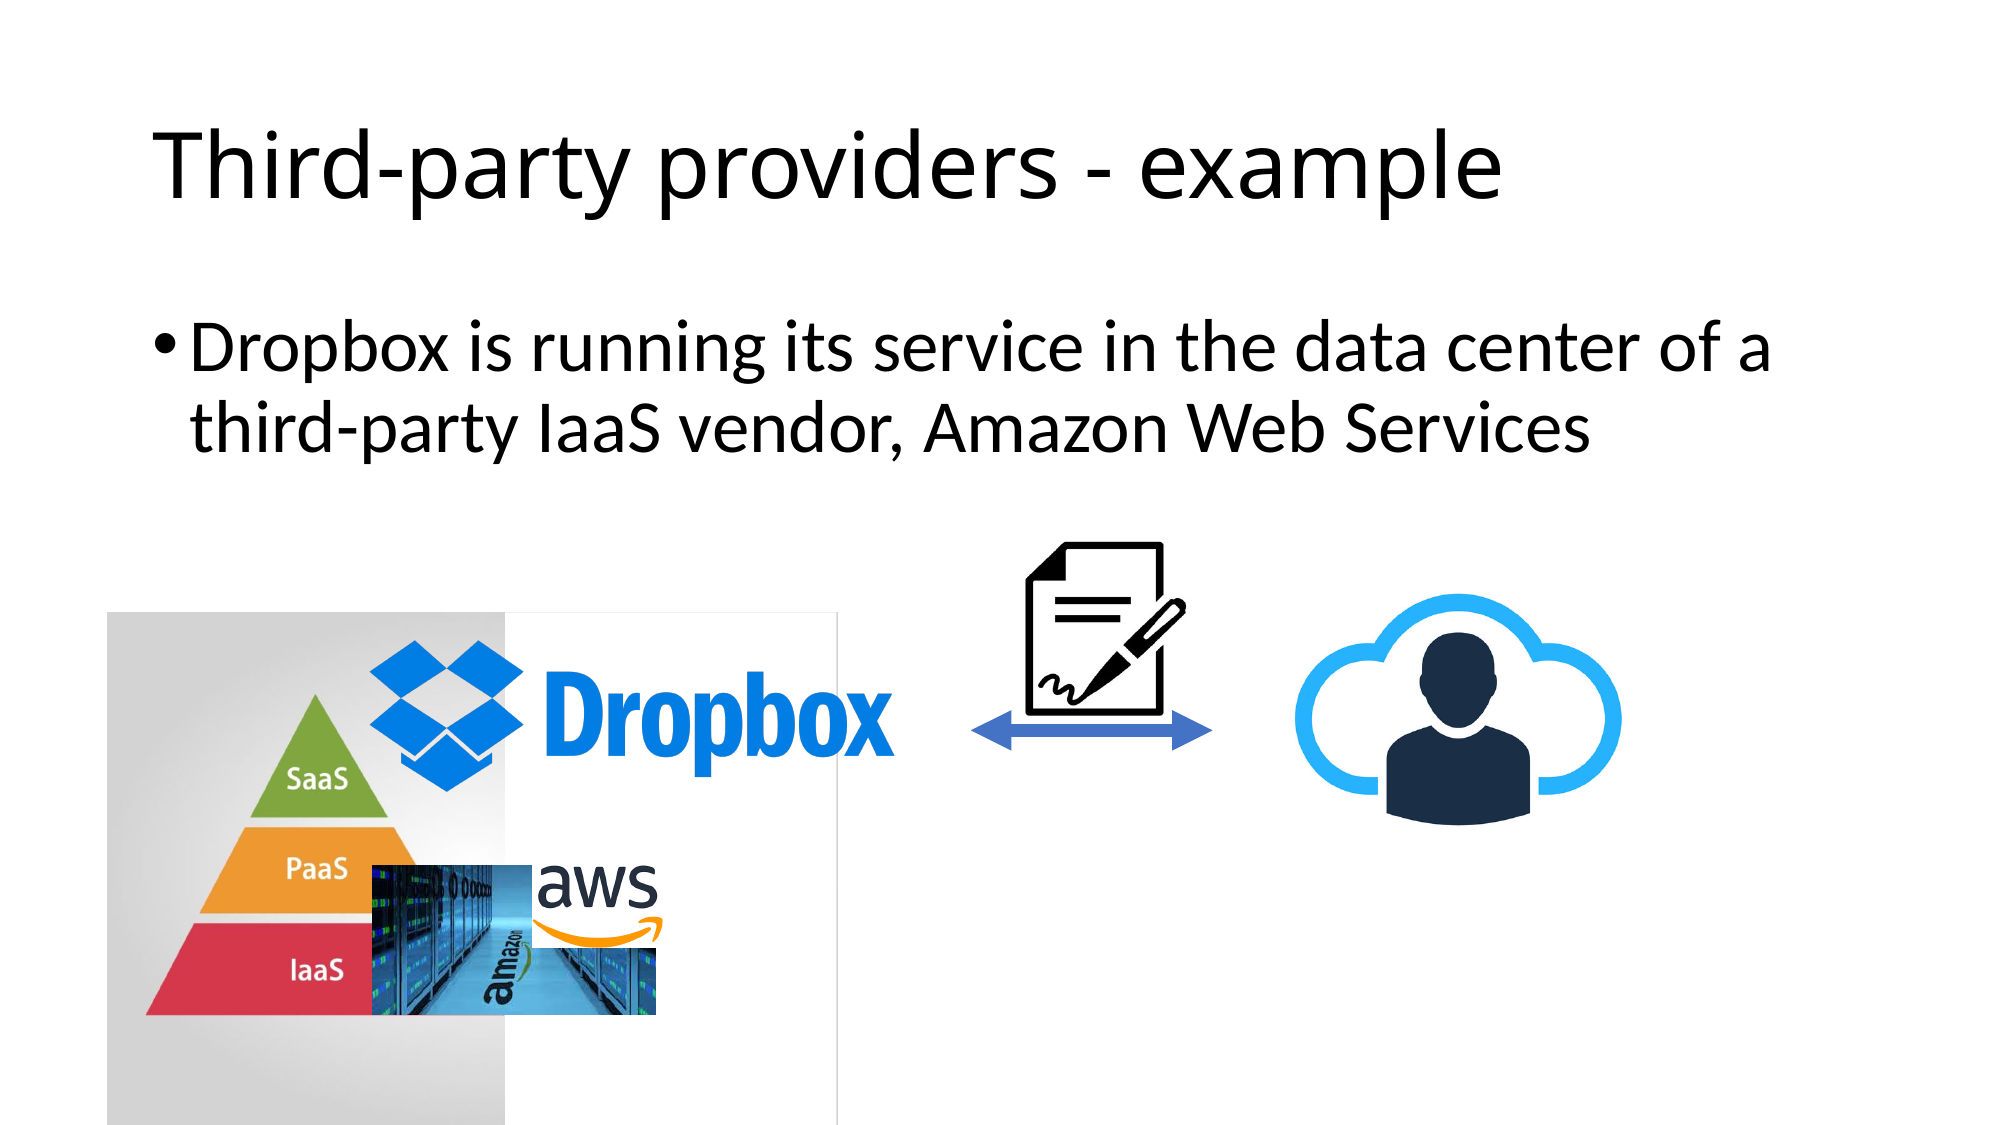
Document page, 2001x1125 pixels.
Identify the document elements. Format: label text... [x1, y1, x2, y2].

list Dropbox is running its service in the data center of a third-party IaaS vendor, Amazon Web Services [137, 299, 1863, 1014]
title Third-party providers - example [137, 59, 1863, 278]
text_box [107, 451, 1801, 1125]
